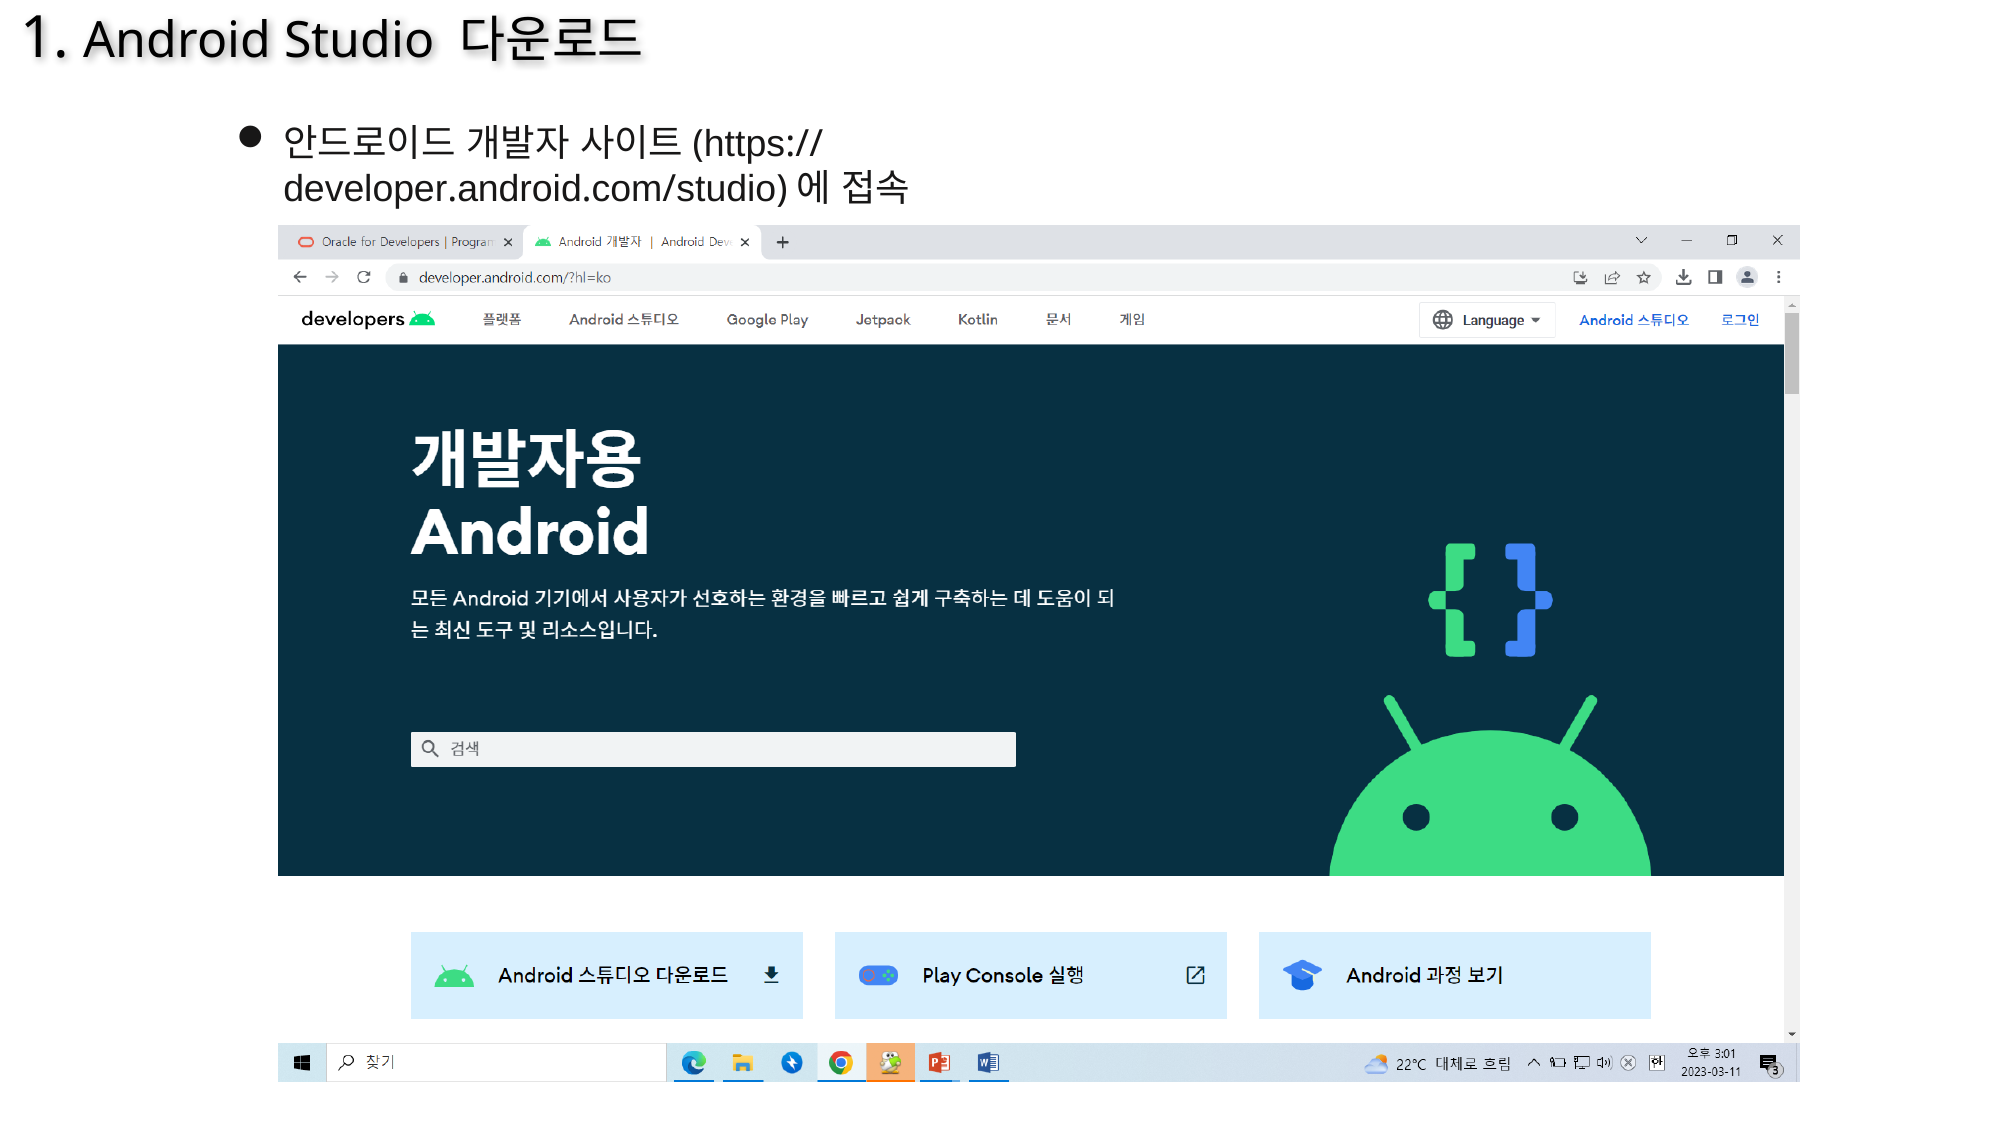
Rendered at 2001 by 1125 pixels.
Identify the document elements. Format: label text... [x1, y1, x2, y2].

text_box 1. Android Studio 다운로드 [19, 0, 1506, 94]
text_box 안드로이드 개발자 사이트(https://developer.android.com/studio)에 접속 [221, 112, 1222, 217]
picture [278, 225, 1800, 1082]
